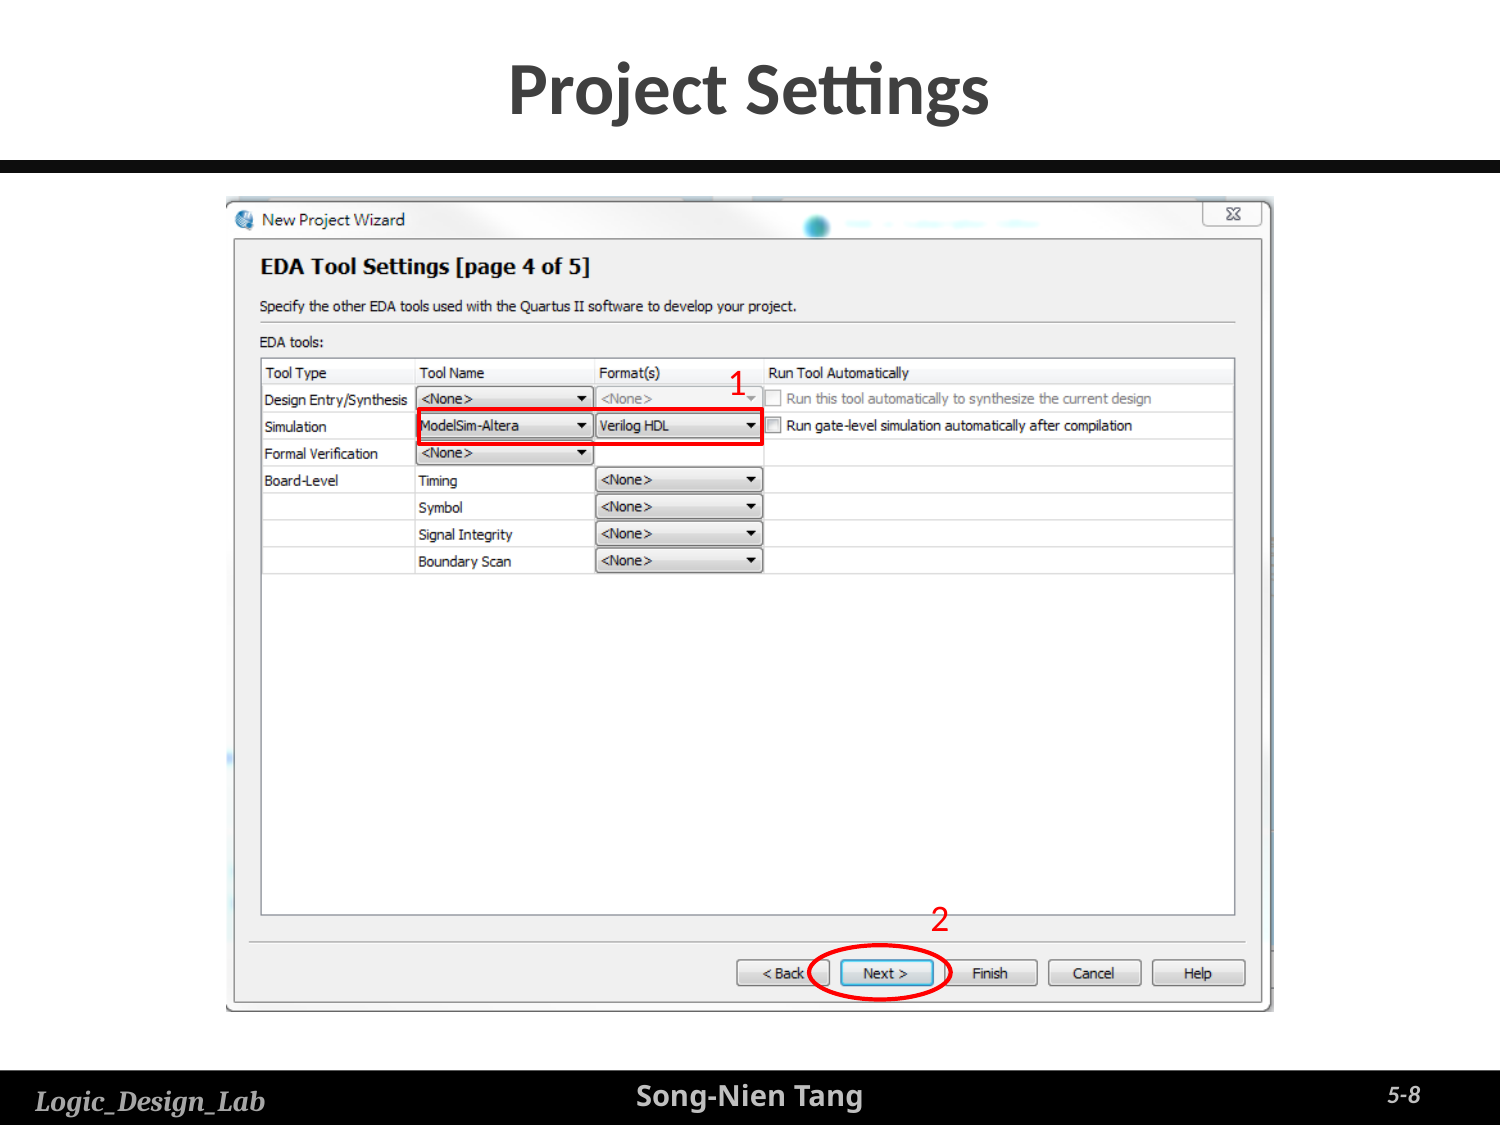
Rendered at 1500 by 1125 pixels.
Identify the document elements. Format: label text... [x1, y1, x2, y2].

slide_number 5-8 [1085, 1070, 1436, 1118]
title Project Settings [75, 7, 1425, 161]
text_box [226, 195, 1274, 1012]
